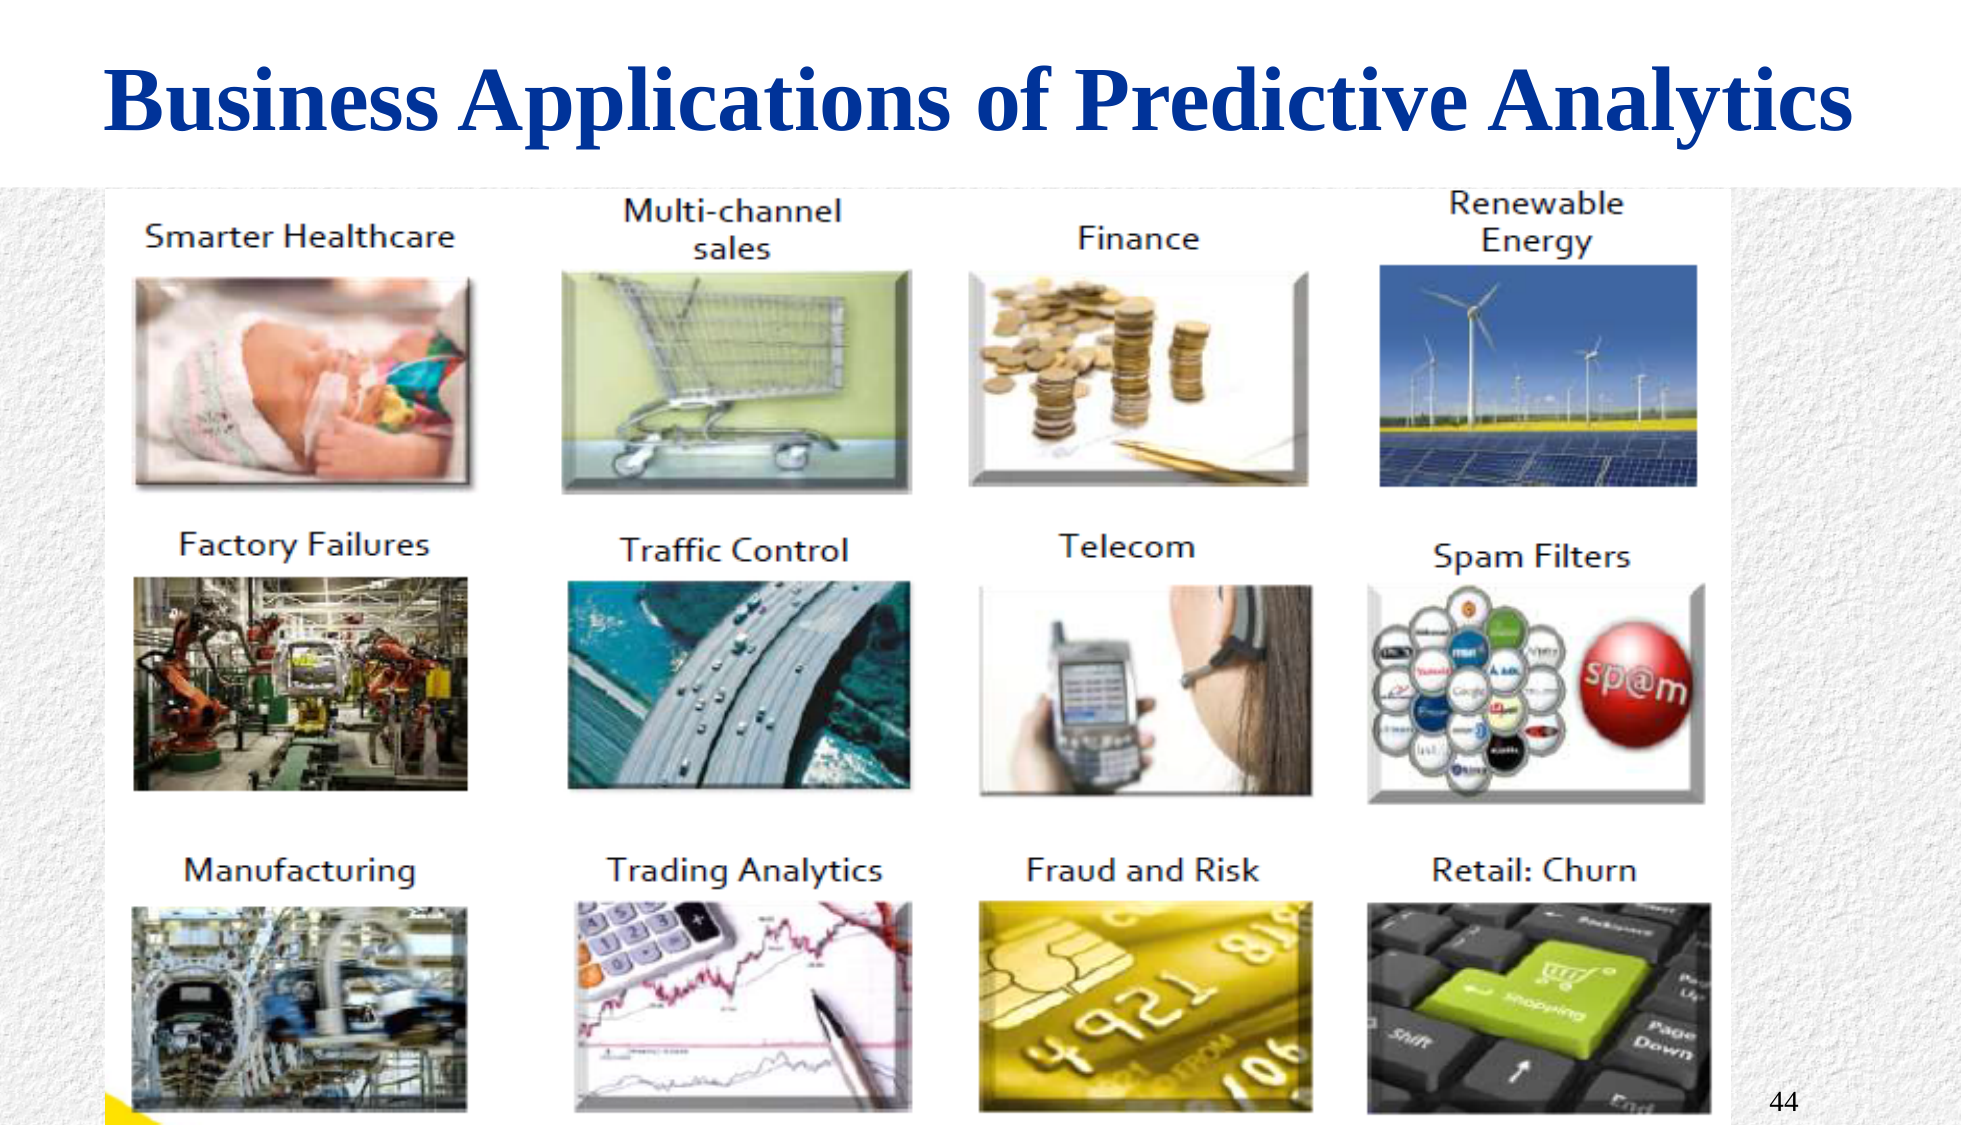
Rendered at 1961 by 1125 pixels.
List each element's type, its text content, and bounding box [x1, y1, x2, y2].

slide_number 44 [1736, 1074, 1815, 1125]
picture [0, 188, 1961, 1125]
title Business Applications of Predictive Analytics [0, 0, 1961, 188]
